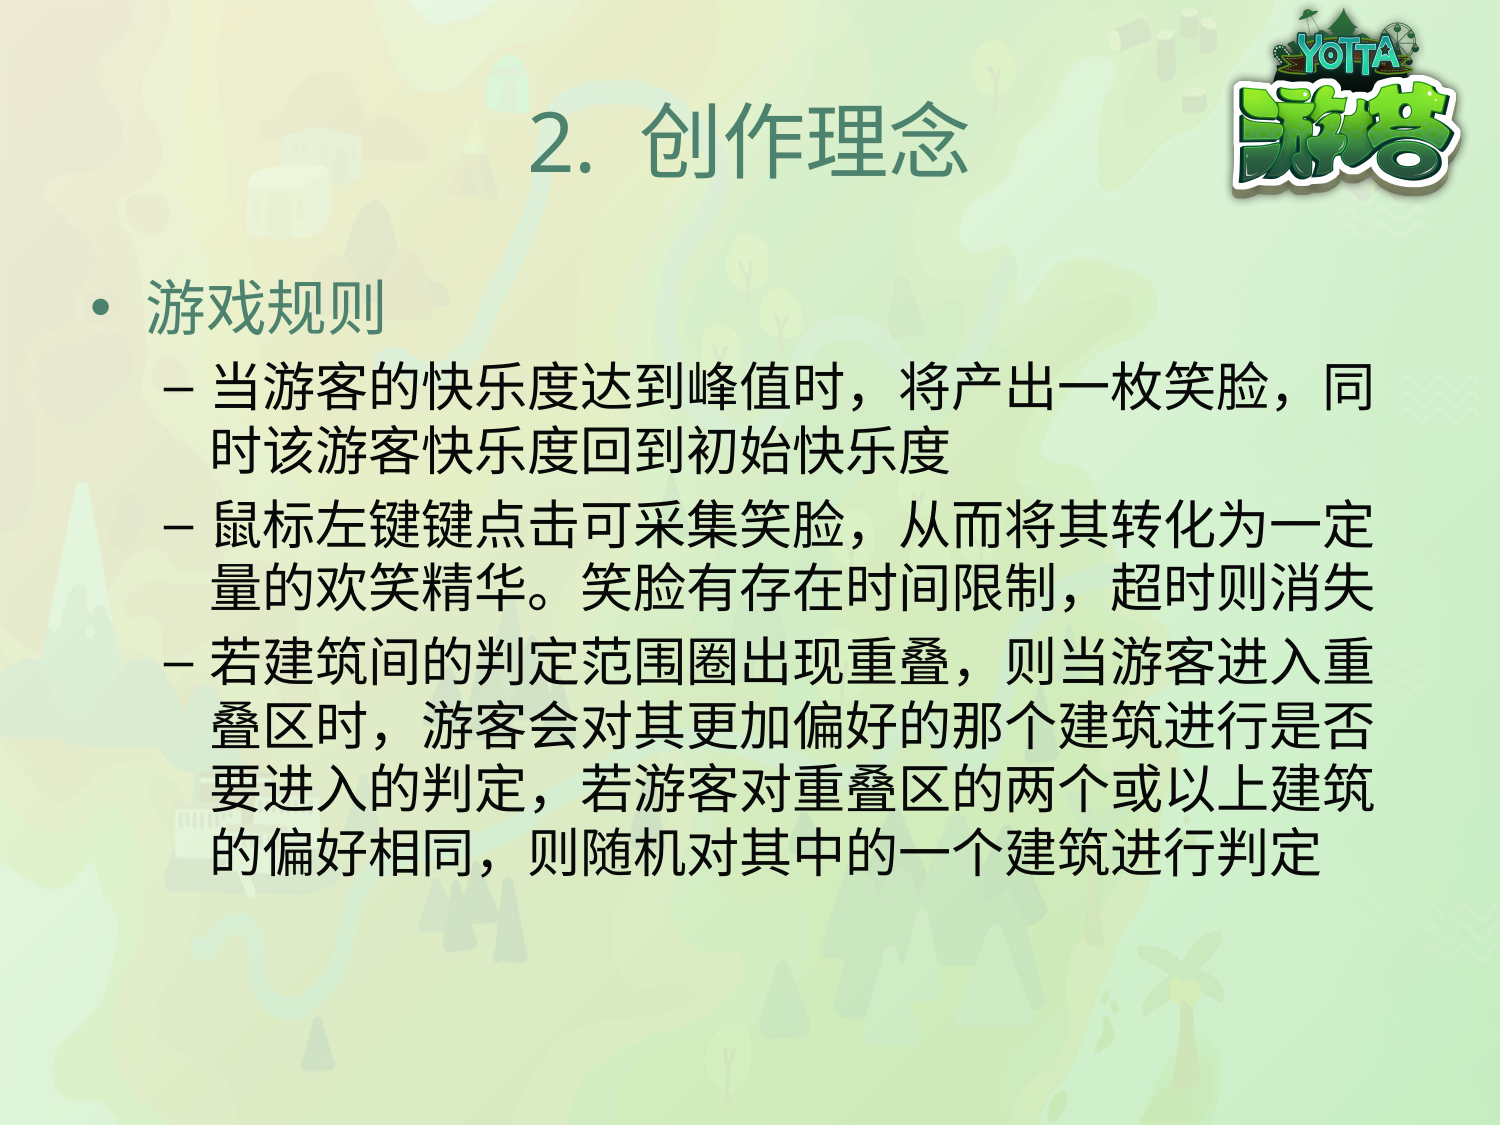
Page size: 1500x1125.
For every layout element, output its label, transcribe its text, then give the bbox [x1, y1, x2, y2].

title 2. 创作理念 [75, 45, 1425, 233]
picture [1222, 0, 1471, 209]
list 游戏规则 当游客的快乐度达到峰值时，将产出一枚笑脸，同时该游客快乐度回到初始快乐度 鼠标左键键点击可采集笑脸，从而将其转化为一定量的欢笑精华。笑脸有存在时间限制，超时则消失 若建筑间的判定范围圈出现重叠，则当游客进入重叠区时，游客会对其更加偏好的那个建筑进行是否要进入的判定，若游客对重叠区的两个或以上建筑的偏好相同，则随机对其中的一个建筑进行判定 [75, 262, 1425, 1005]
